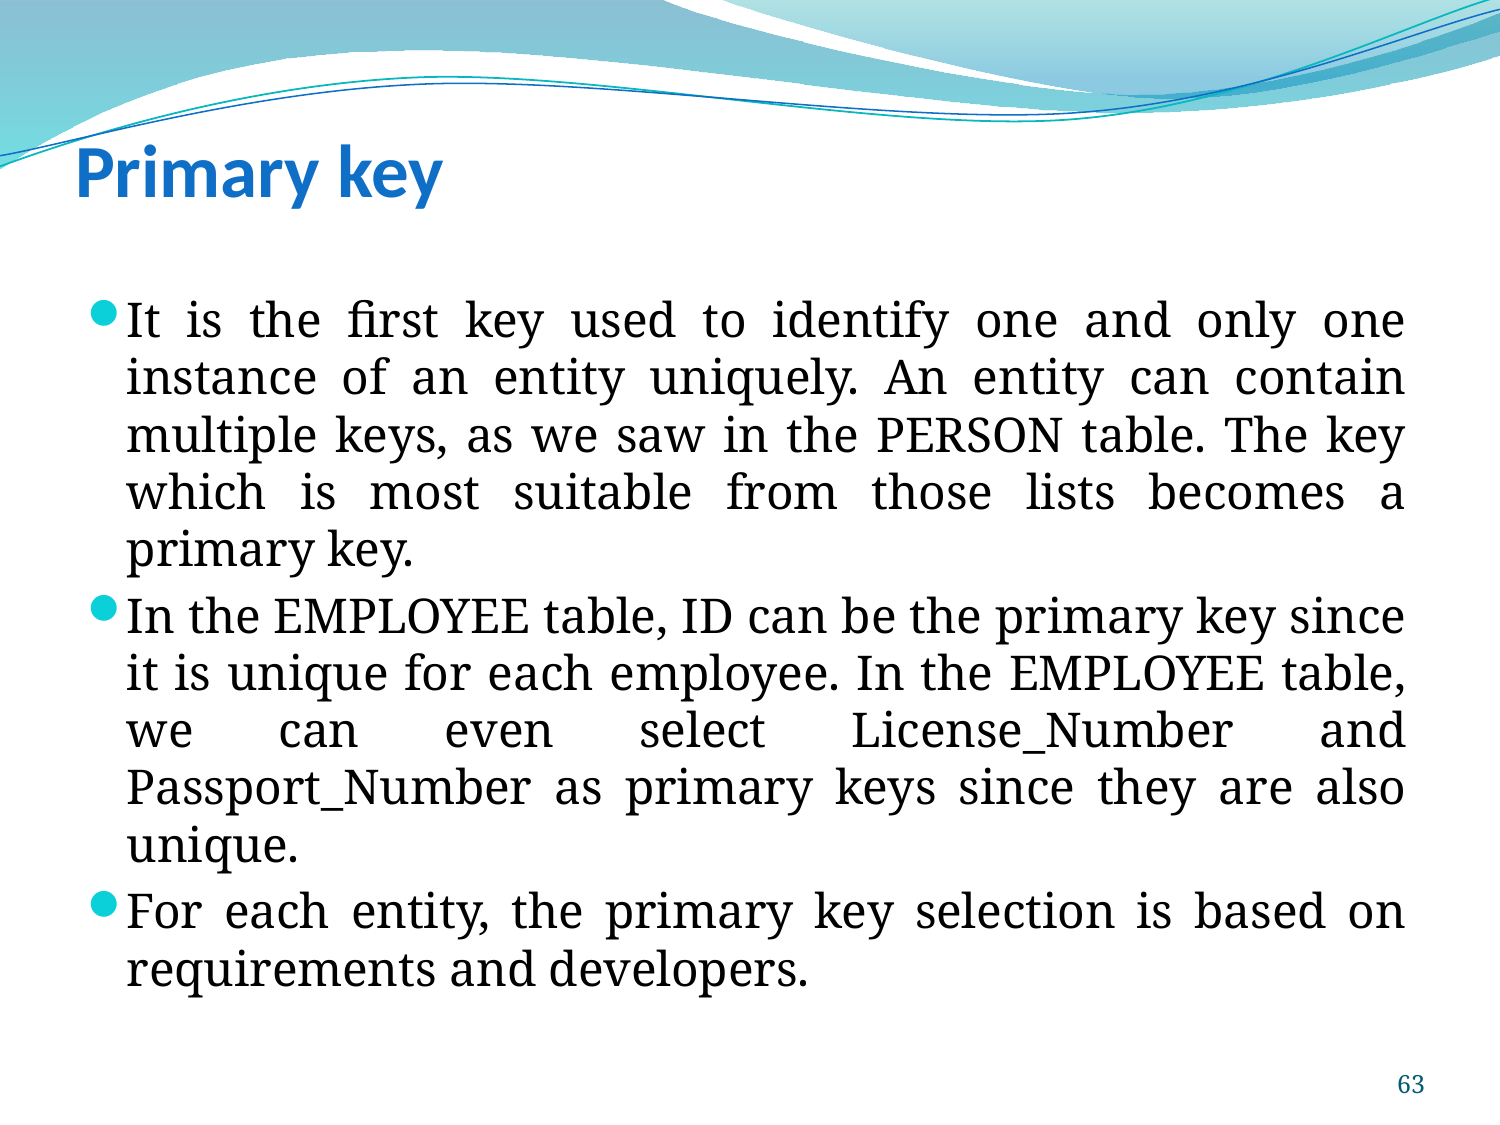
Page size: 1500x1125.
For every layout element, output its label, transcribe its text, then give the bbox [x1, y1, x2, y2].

list It is the first key used to identify one and only one instance of an entity uniquely. An entity can contain multiple keys, as we saw in the PERSON table. The key which is most suitable from those lists becomes a primary key. In the EMPLOYEE table, ID can be the primary key since it is unique for each employee. In the EMPLOYEE table, we can even select License_Number and Passport_Number as primary keys since they are also unique. For each entity, the primary key selection is based on requirements and developers. [72, 282, 1423, 1120]
slide_number 63 [1299, 1042, 1425, 1103]
title Primary key [75, 115, 1425, 303]
